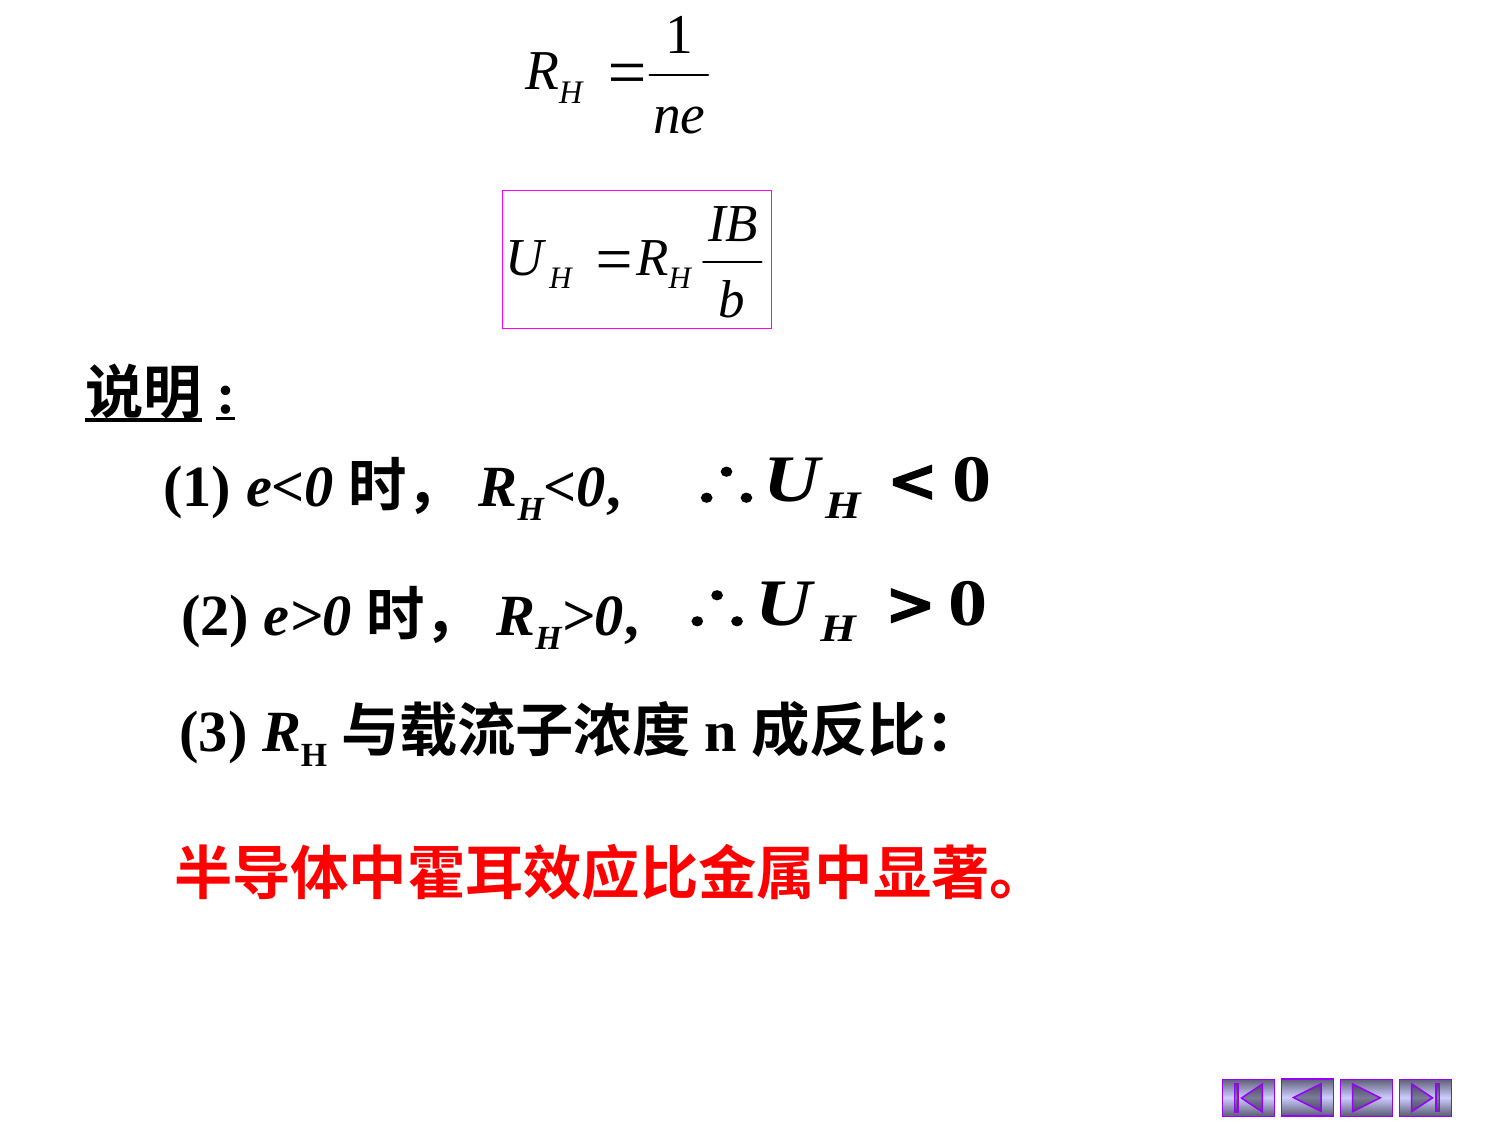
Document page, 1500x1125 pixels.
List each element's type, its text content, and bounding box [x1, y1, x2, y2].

slide_number [1149, 1046, 1500, 1125]
text_box (2) e>0时，RH>0, [166, 569, 713, 664]
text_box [692, 435, 1006, 530]
text_box 半导体中霍耳效应比金属中显著。 [159, 828, 1194, 914]
text_box (1) e<0时，RH<0, [148, 440, 636, 535]
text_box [515, 0, 719, 146]
text_box 说明: [70, 348, 293, 433]
text_box (3) RH与载流子浓度n成反比： [164, 686, 1125, 781]
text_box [683, 558, 1004, 653]
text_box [502, 190, 772, 329]
